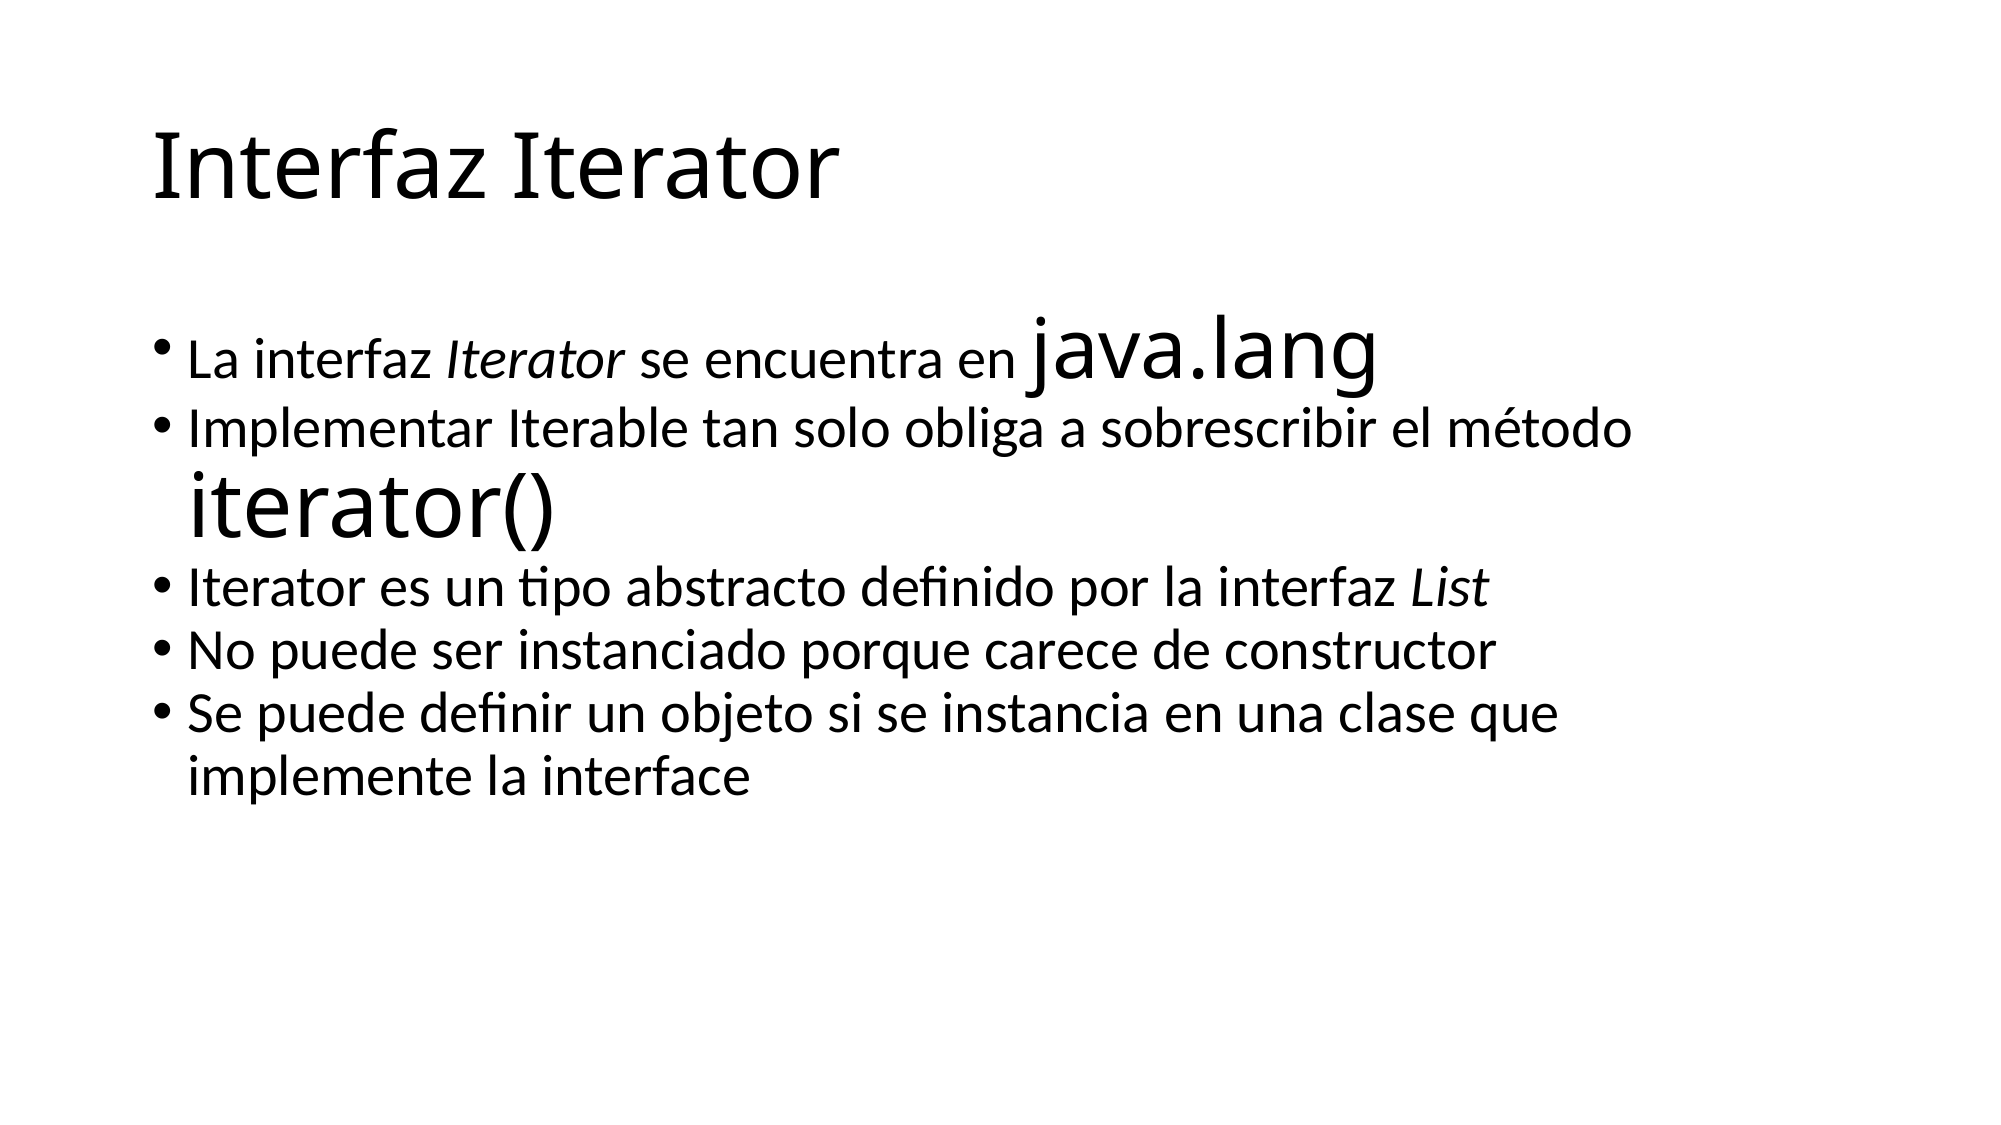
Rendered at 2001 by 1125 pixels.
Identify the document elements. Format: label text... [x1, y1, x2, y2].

text_box La interfaz Iterator se encuentra en java.lang Implementar Iterable tan solo obliga a sobrescribir el método iterator() Iterator es un tipo abstracto definido por la interfaz List No puede ser instanciado porque carece de constructor Se puede definir un objeto si se instancia en una clase que implemente la interface [137, 299, 1863, 1013]
text_box Interfaz Iterator [137, 59, 1863, 277]
